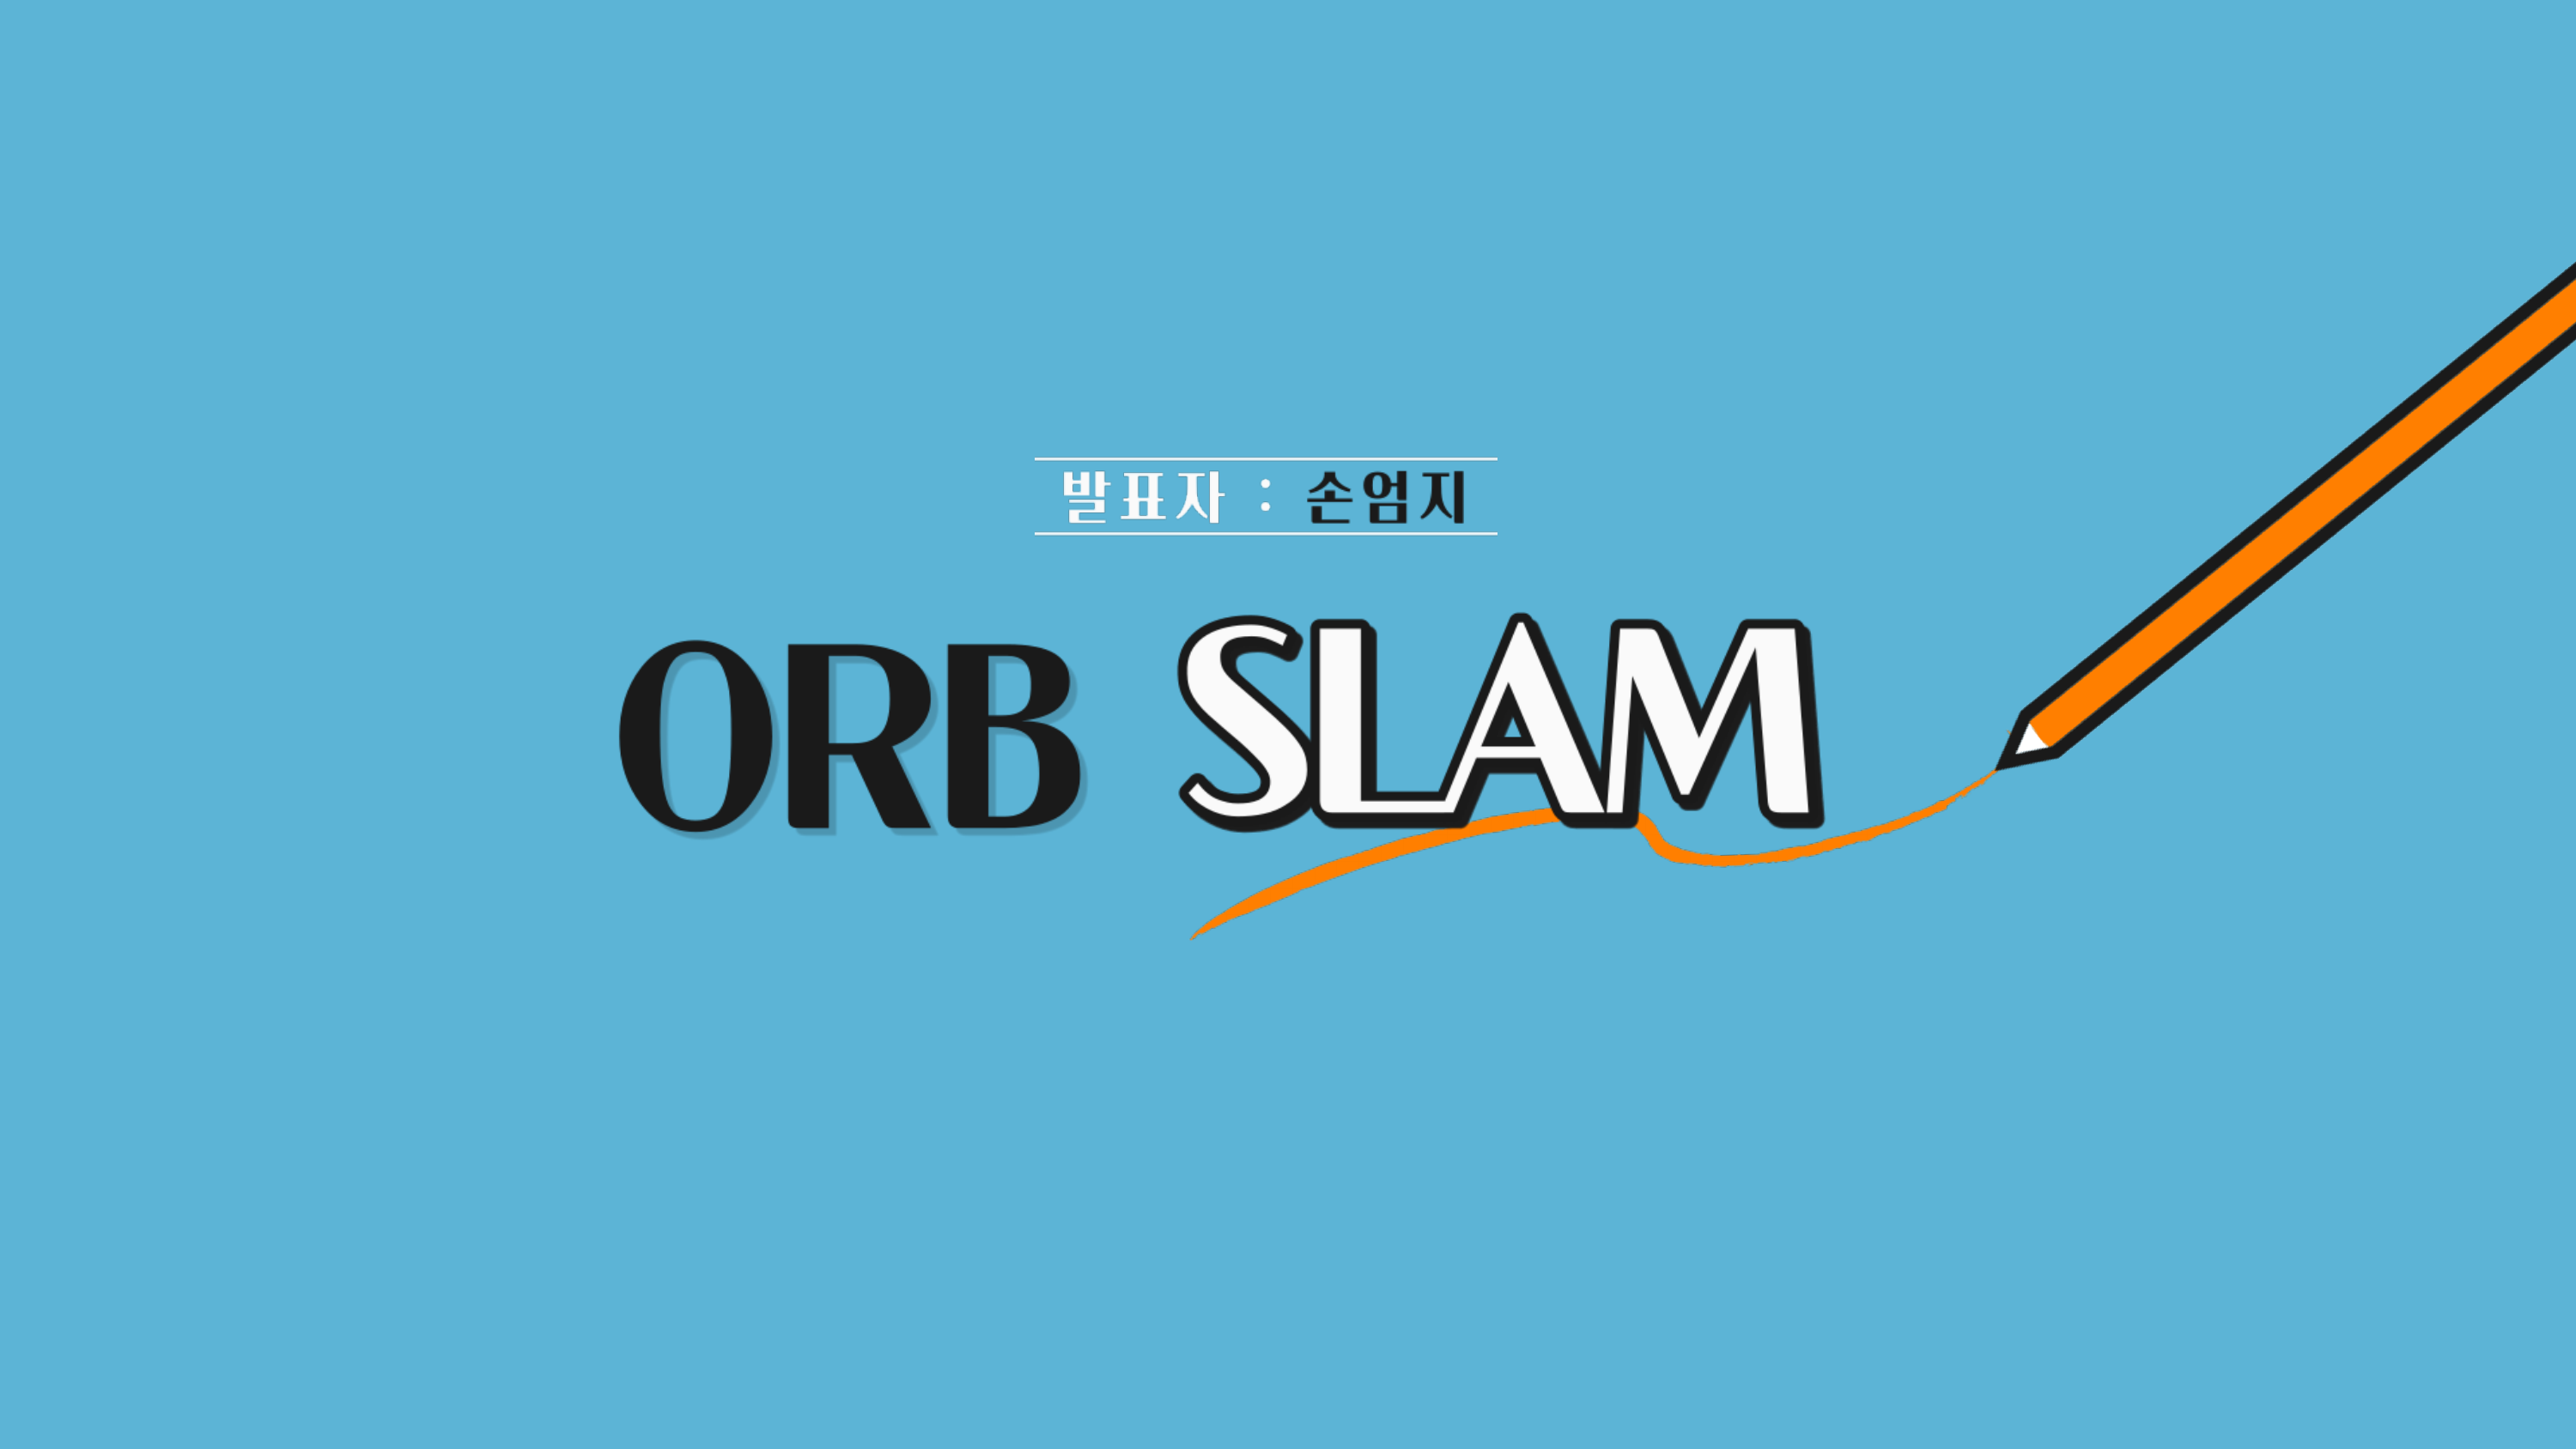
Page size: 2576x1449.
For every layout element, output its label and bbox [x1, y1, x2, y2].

text_box [1896, 465, 2576, 528]
picture [526, 447, 2342, 1178]
picture [2324, 262, 2576, 465]
text_box [1034, 453, 1498, 540]
